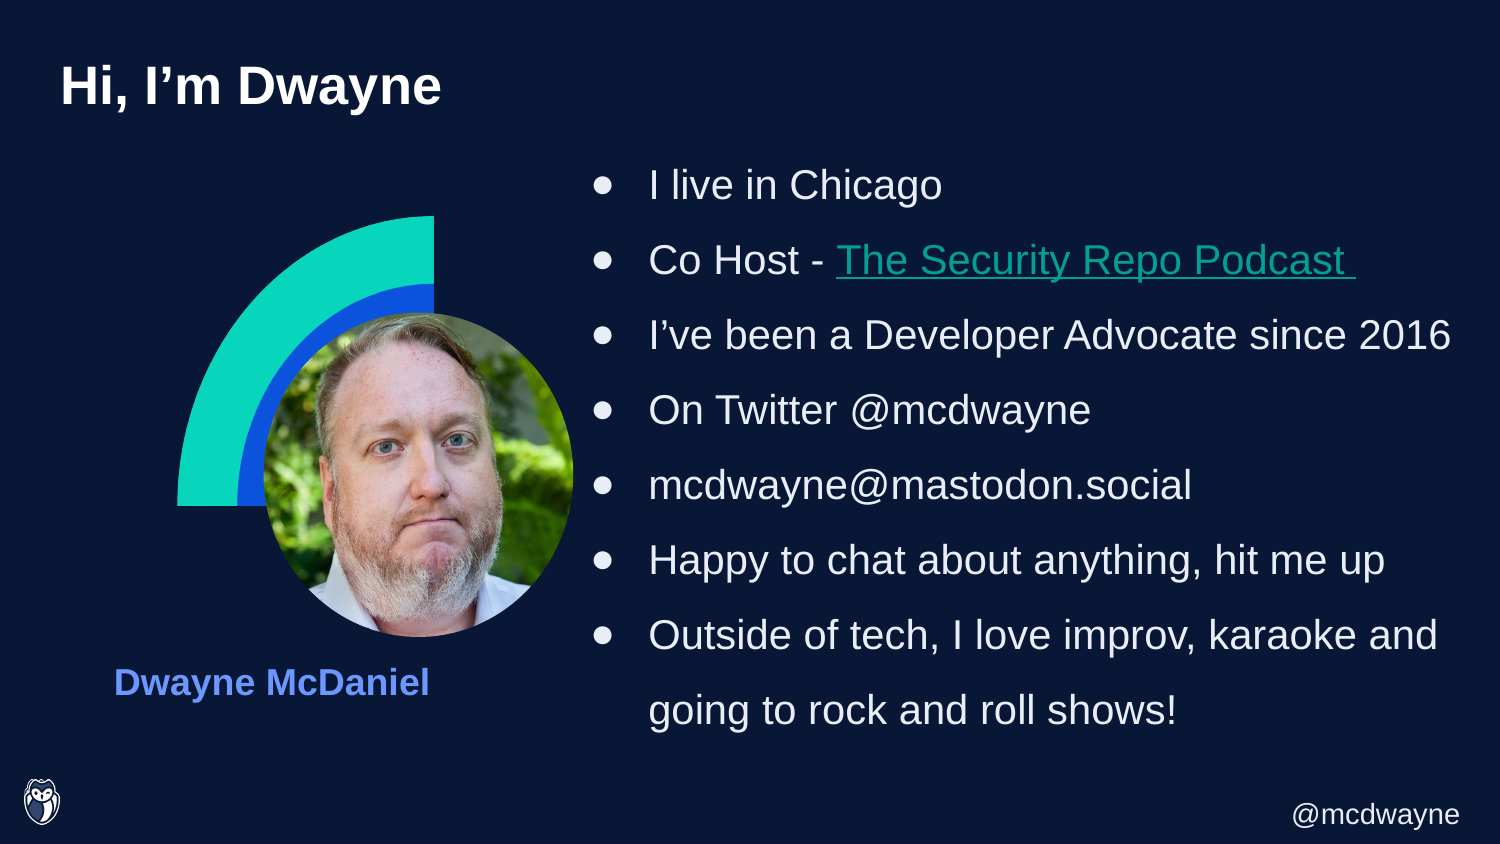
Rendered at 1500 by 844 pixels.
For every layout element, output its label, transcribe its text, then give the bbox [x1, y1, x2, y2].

text_box Dwayne McDaniel [114, 664, 573, 704]
picture [24, 779, 61, 826]
text_box I live in Chicago Co Host - The Security Repo Podcast I’ve been a Developer Advocate since 2016 On Twitter @mcdwayne mcdwayne@mastodon.social Happy to chat about anything, hit me up Outside of tech, I love improv, karaoke and going to rock and roll shows! [573, 0, 1474, 734]
picture [144, 200, 574, 638]
title Hi, I’m Dwayne [0, 0, 573, 149]
